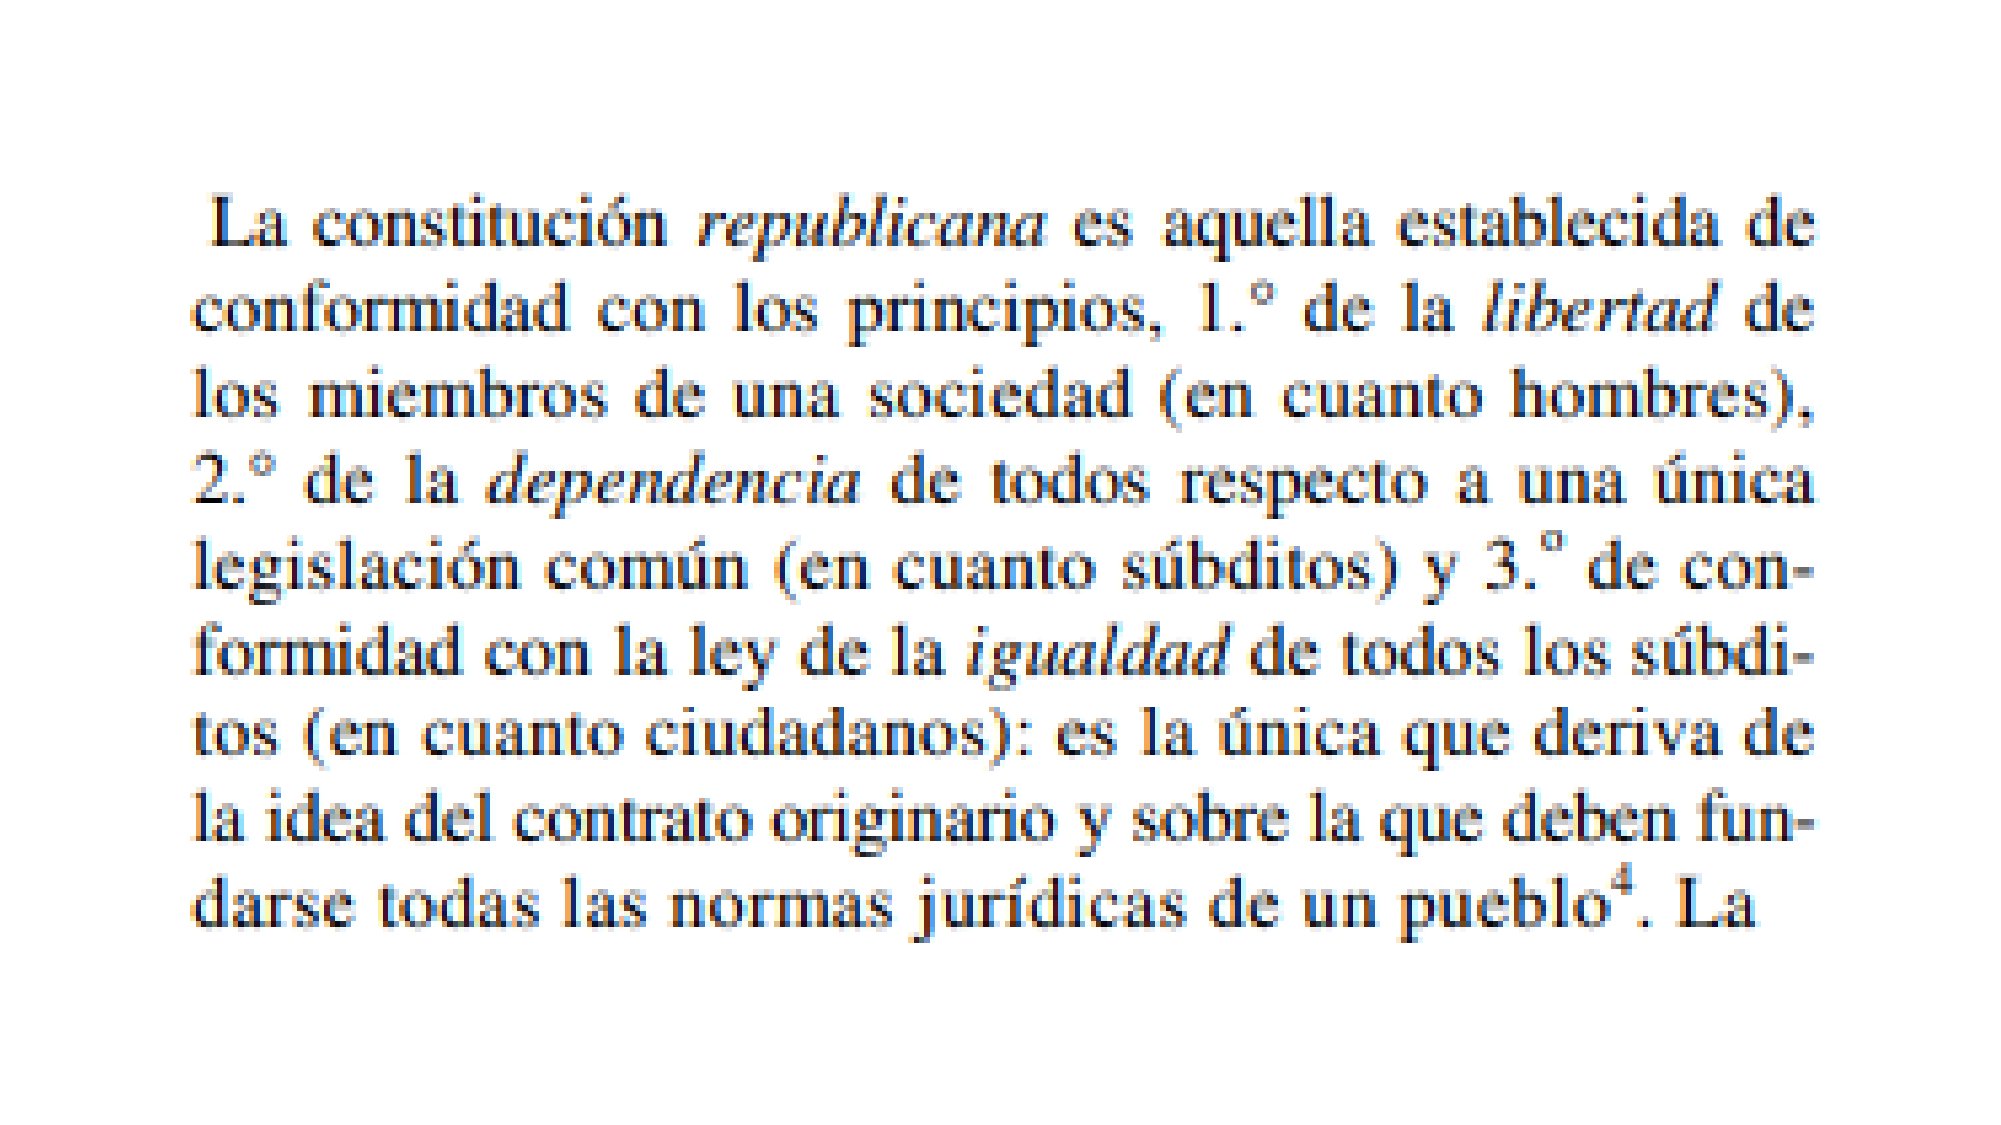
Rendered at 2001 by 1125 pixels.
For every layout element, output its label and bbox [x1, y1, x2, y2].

picture [121, 128, 1879, 997]
